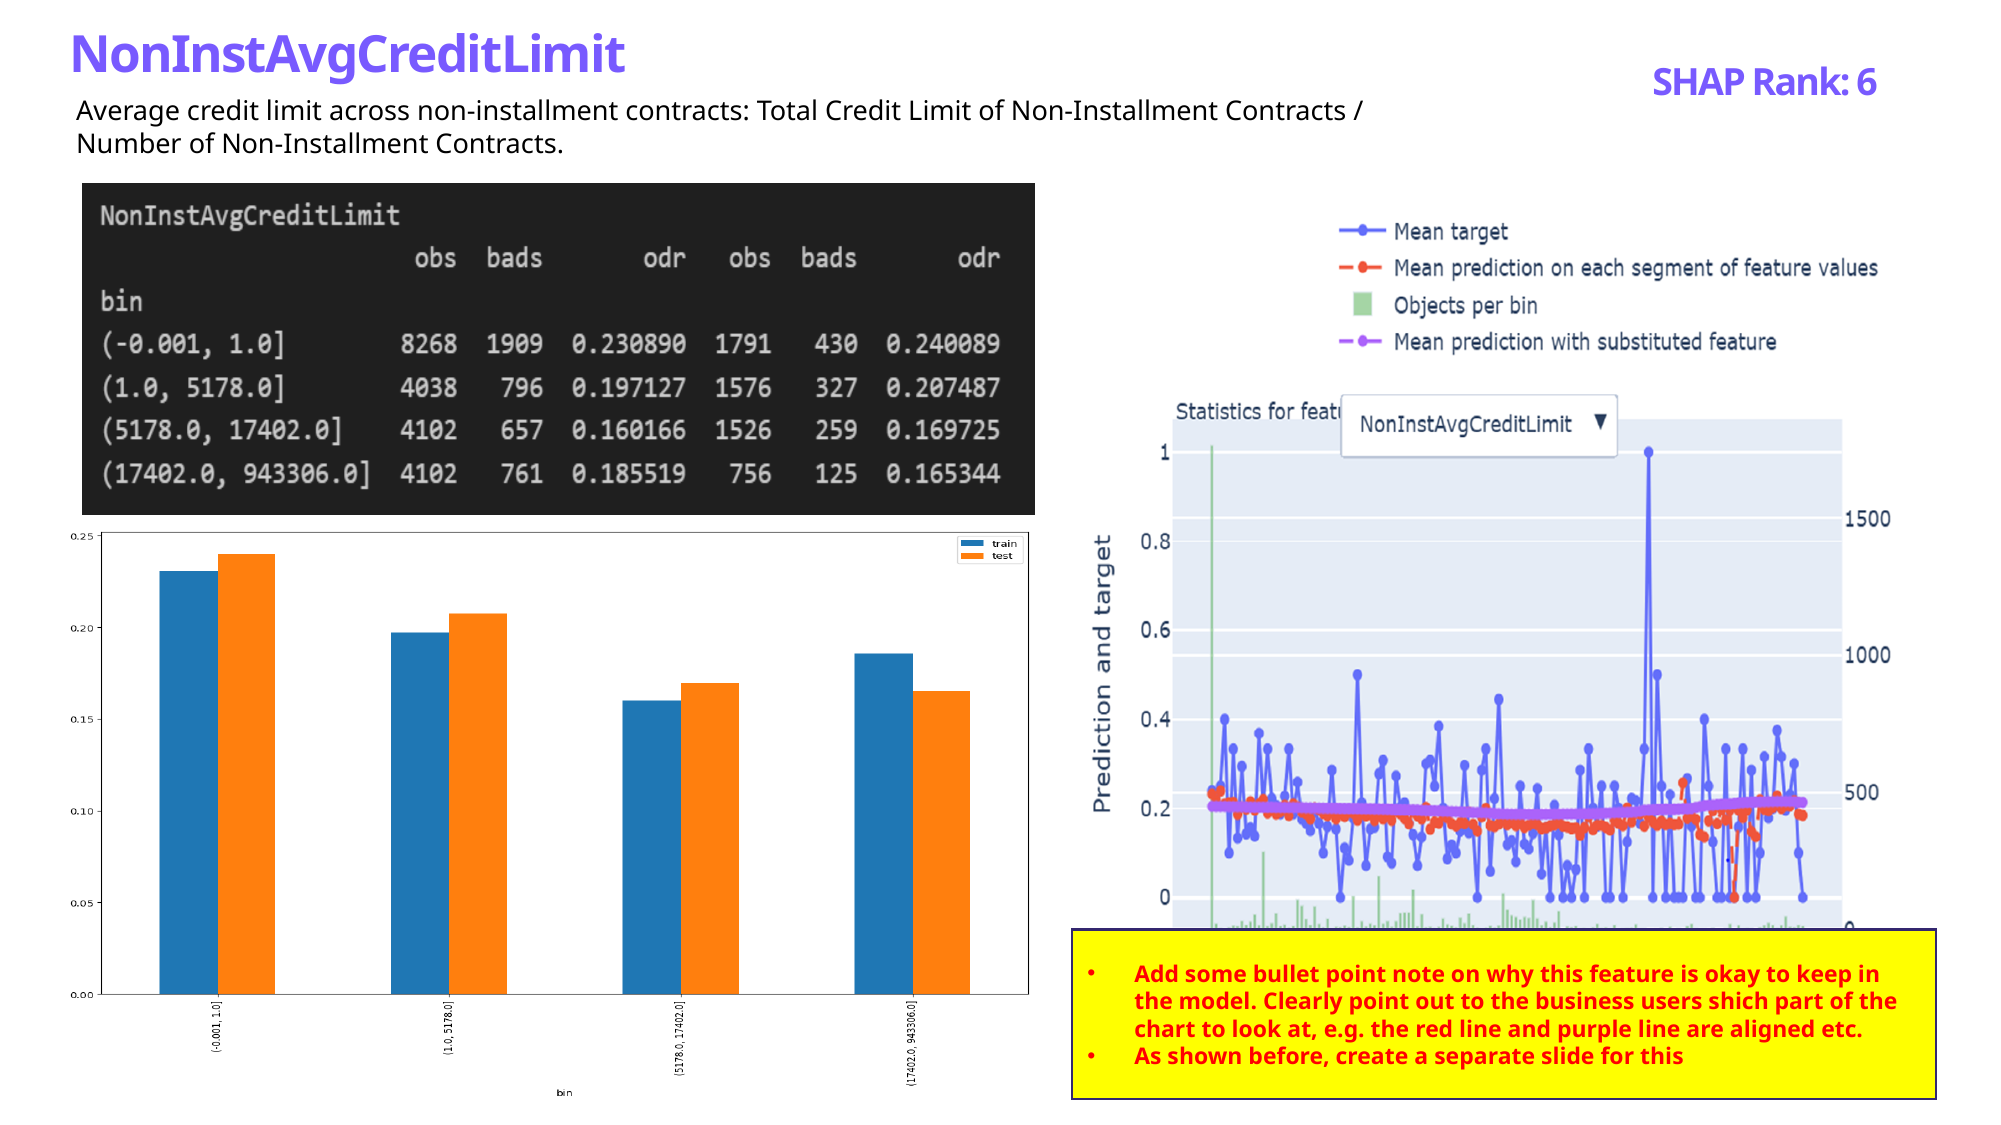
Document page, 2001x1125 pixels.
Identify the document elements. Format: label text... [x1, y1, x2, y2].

text_box Average credit limit across non-installment contracts: Total Credit Limit of Non-Installment Contracts / Number of Non-Installment Contracts. [61, 86, 1394, 167]
text_box SHAP Rank: 6 [1637, 1, 1928, 111]
picture [82, 183, 1035, 515]
picture [61, 526, 1035, 1103]
title NonInstAvgCreditLimit [54, 0, 1941, 91]
text_box Add some bullet point note on why this feature is okay to keep in the model. Clearly point out to the business users shich part of the chart to look at, e.g. the red line and purple line are aligned etc. As shown before, create a separate slide for this [1071, 928, 1937, 1100]
picture [1073, 193, 1902, 999]
